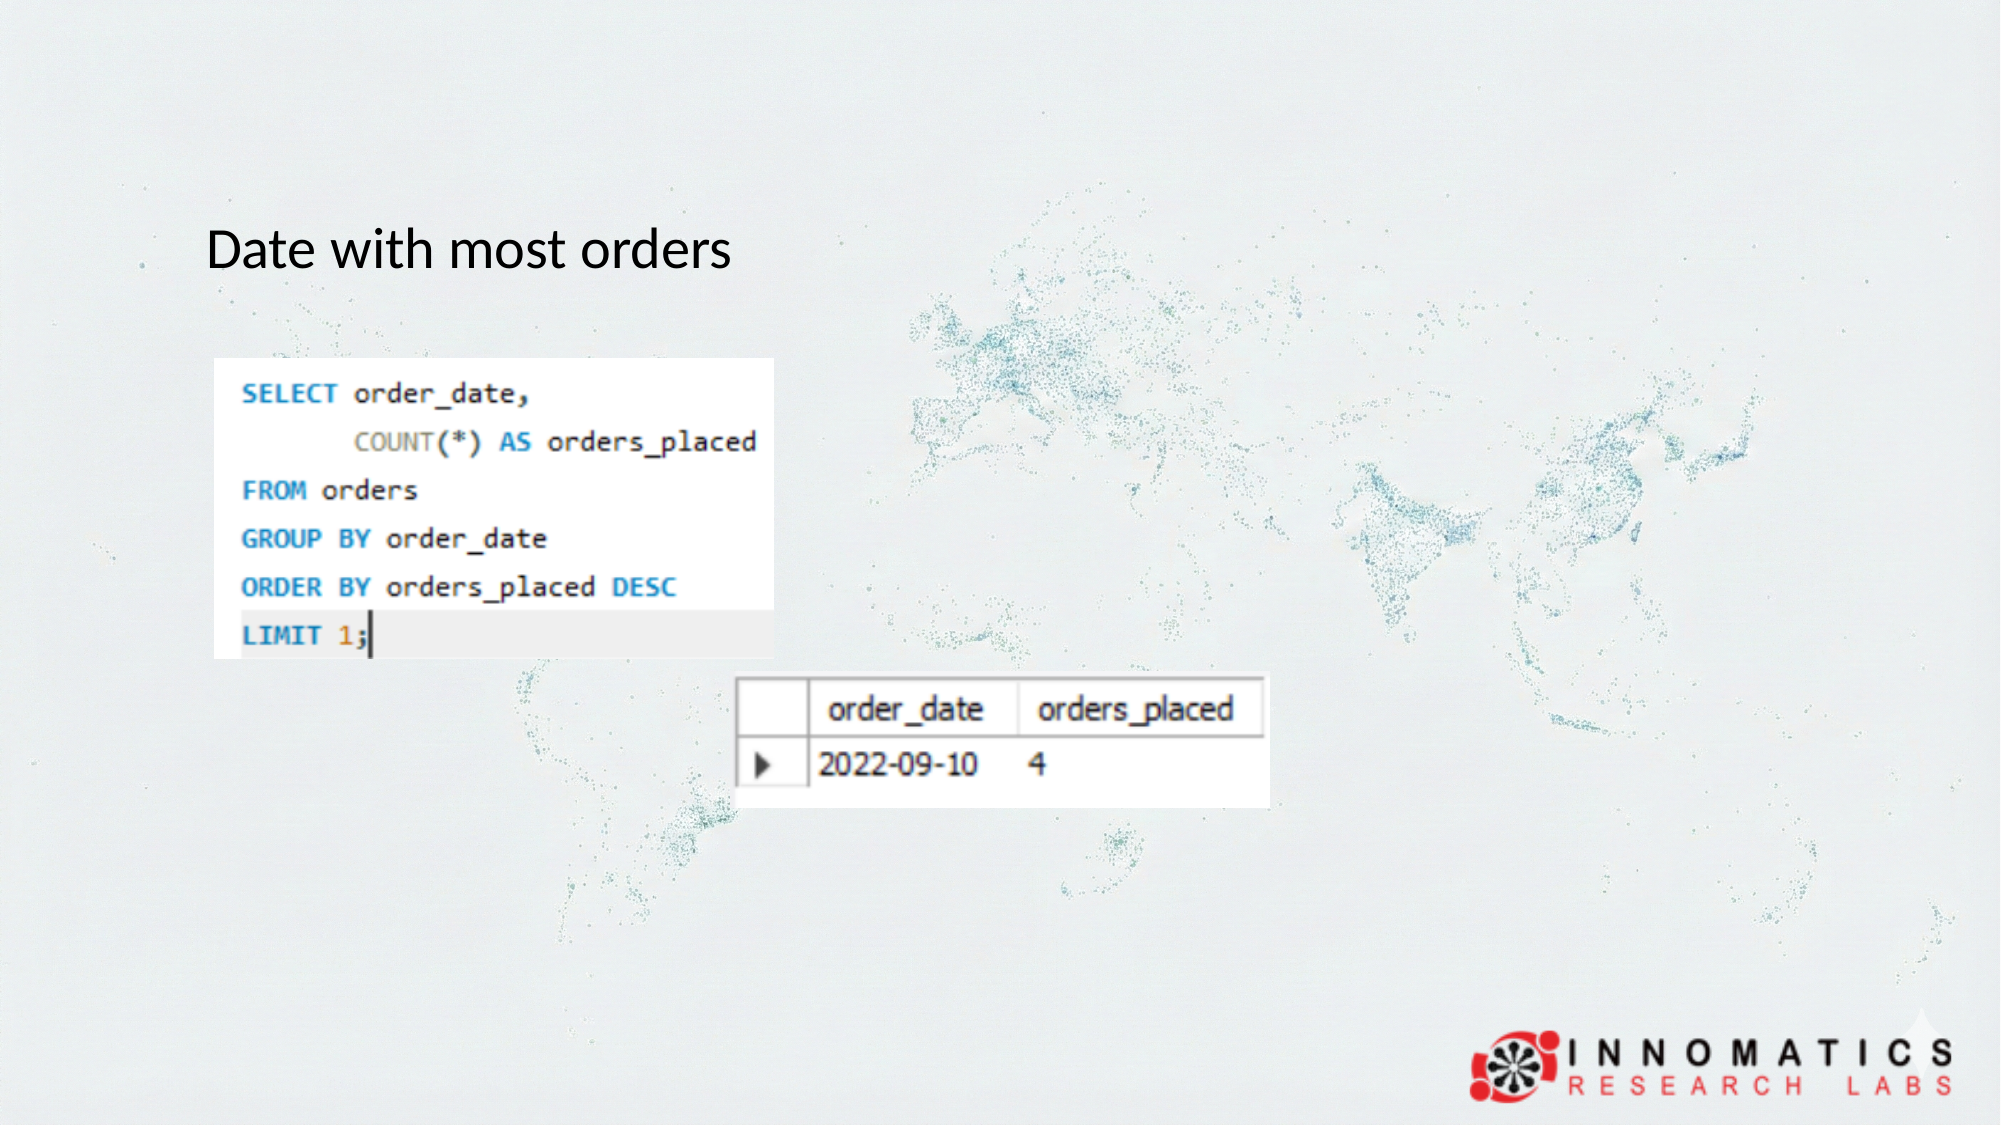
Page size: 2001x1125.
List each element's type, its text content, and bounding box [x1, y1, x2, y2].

title Date with most orders [191, 141, 1916, 359]
picture [0, 0, 2001, 1125]
